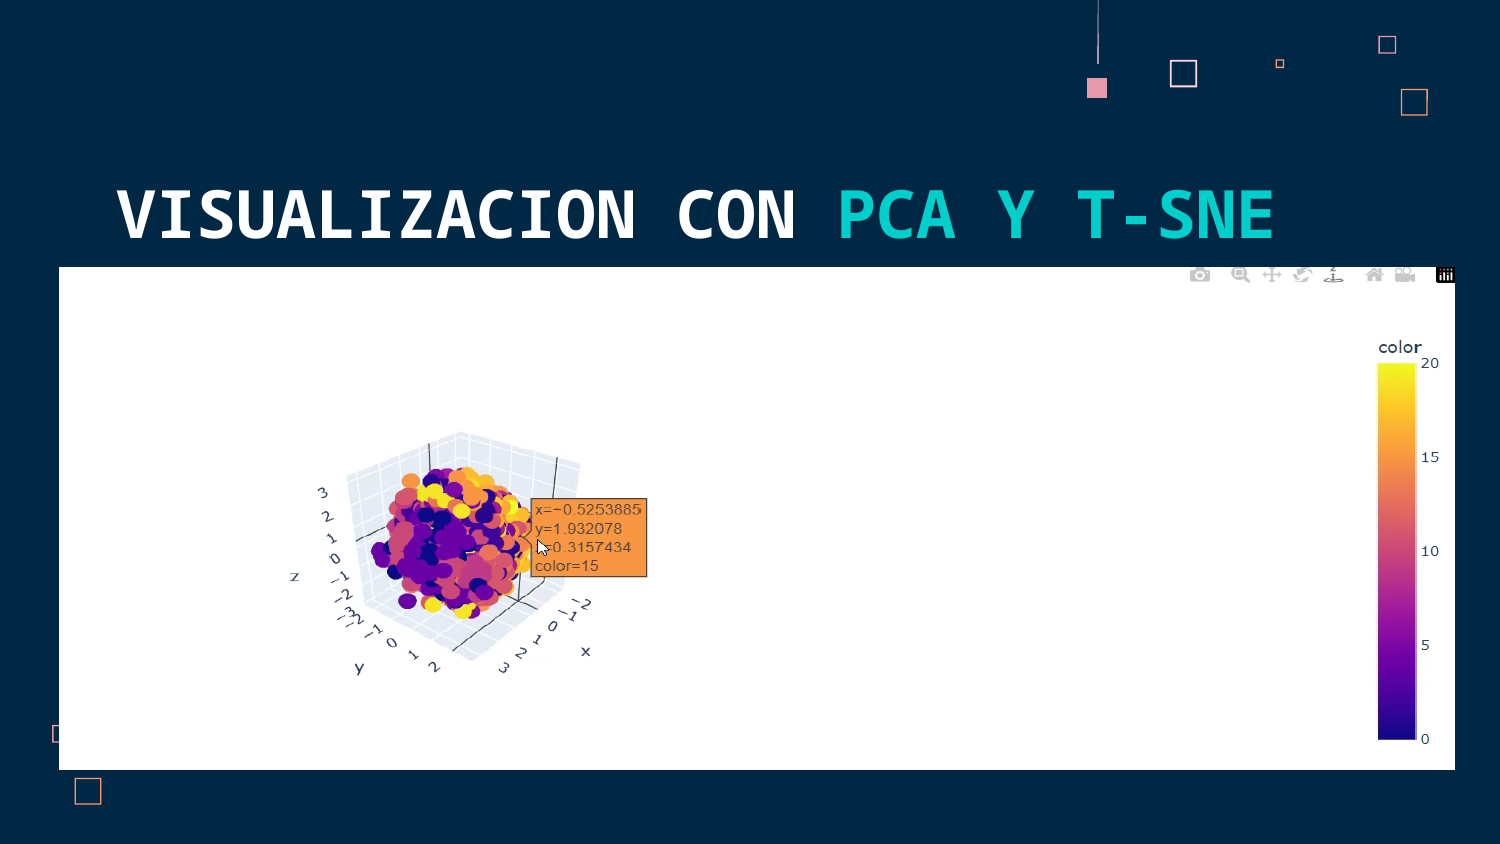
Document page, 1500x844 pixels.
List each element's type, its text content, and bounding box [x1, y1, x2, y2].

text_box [58, 266, 1456, 771]
title VISUALIZACION CON PCA Y T-SNE [101, 171, 1353, 265]
